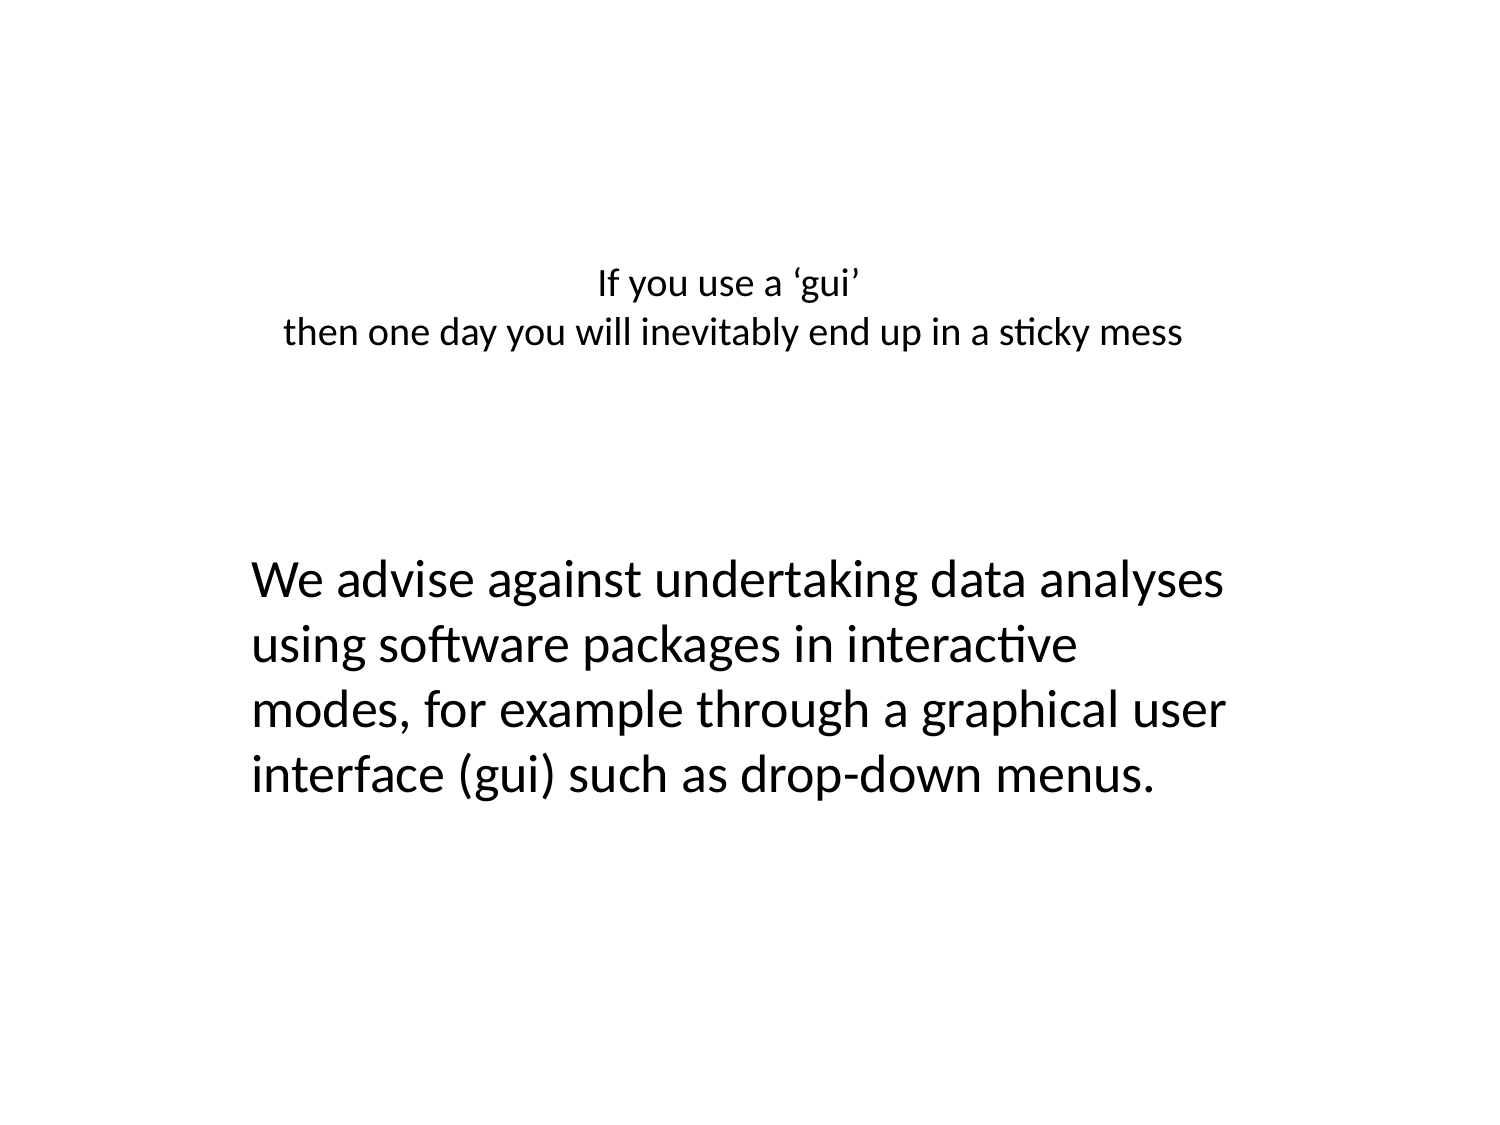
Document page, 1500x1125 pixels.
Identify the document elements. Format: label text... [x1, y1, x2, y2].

title If you use a ‘gui’ then one day you will inevitably end up in a sticky mess [227, 234, 1240, 376]
list We advise against undertaking data analyses using software packages in interactive modes, for example through a graphical user interface (gui) such as drop-down menus. [236, 535, 1249, 859]
